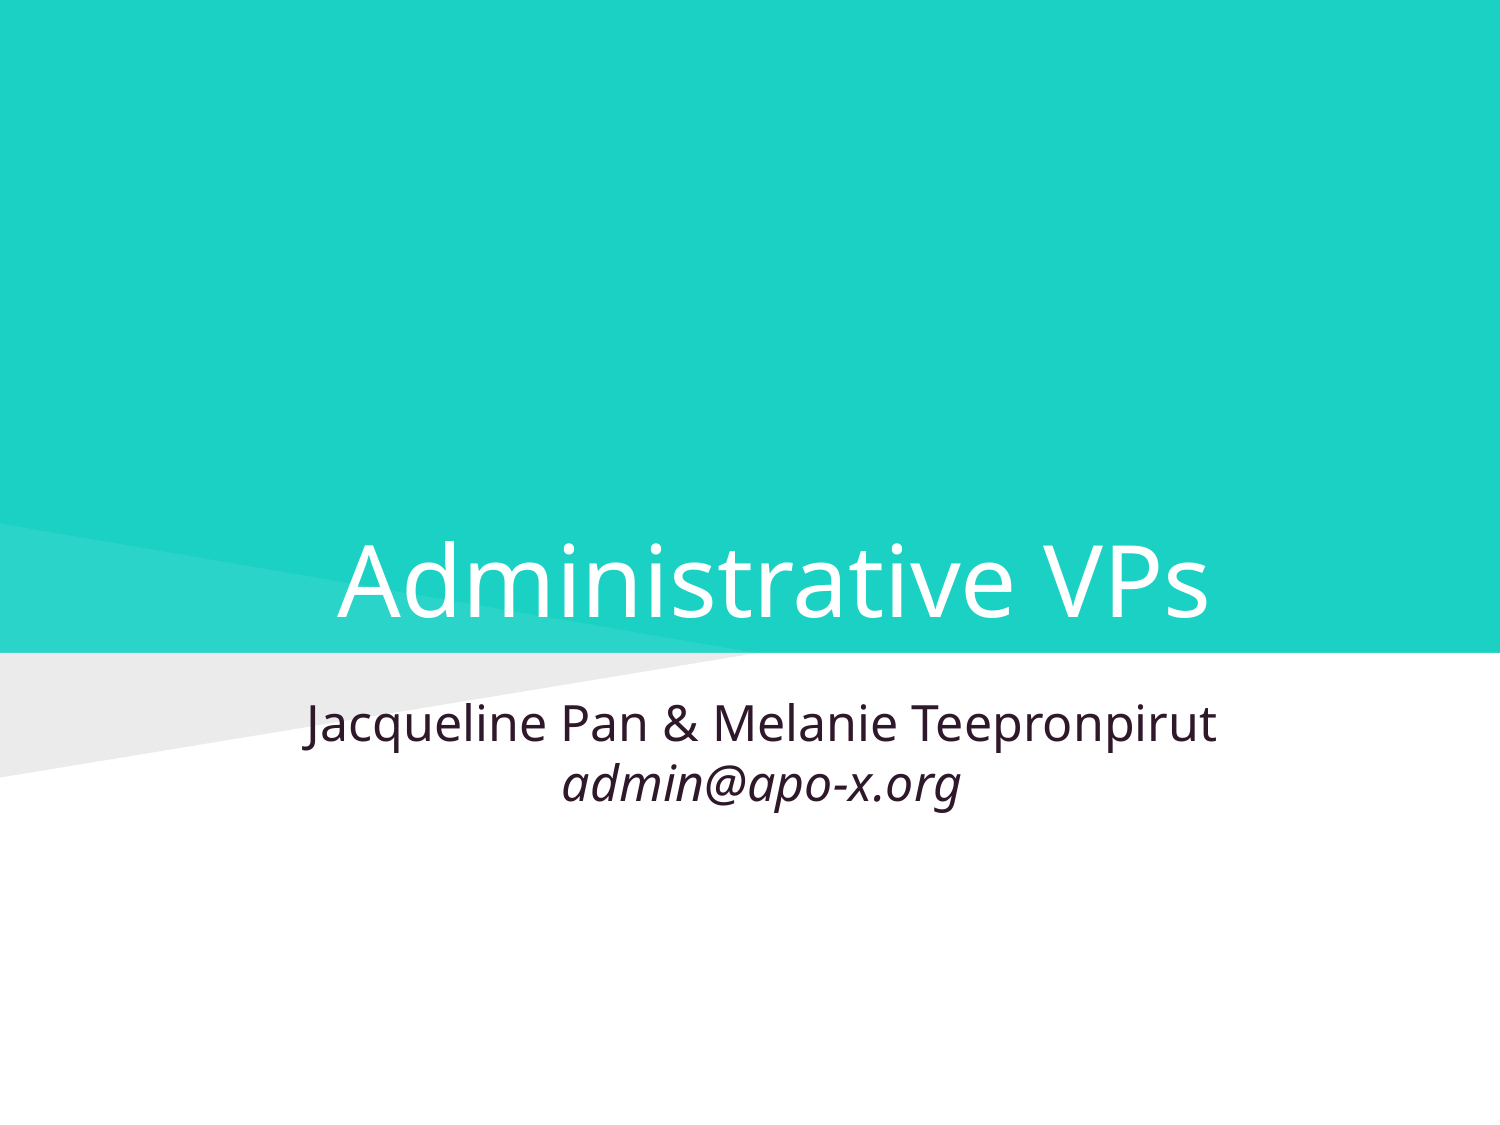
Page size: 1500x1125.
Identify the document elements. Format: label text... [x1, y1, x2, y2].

subtitle Jacqueline Pan & Melanie Teepronpirut admin@apo-x.org [112, 676, 1388, 823]
title Administrative VPs [112, 382, 1388, 653]
